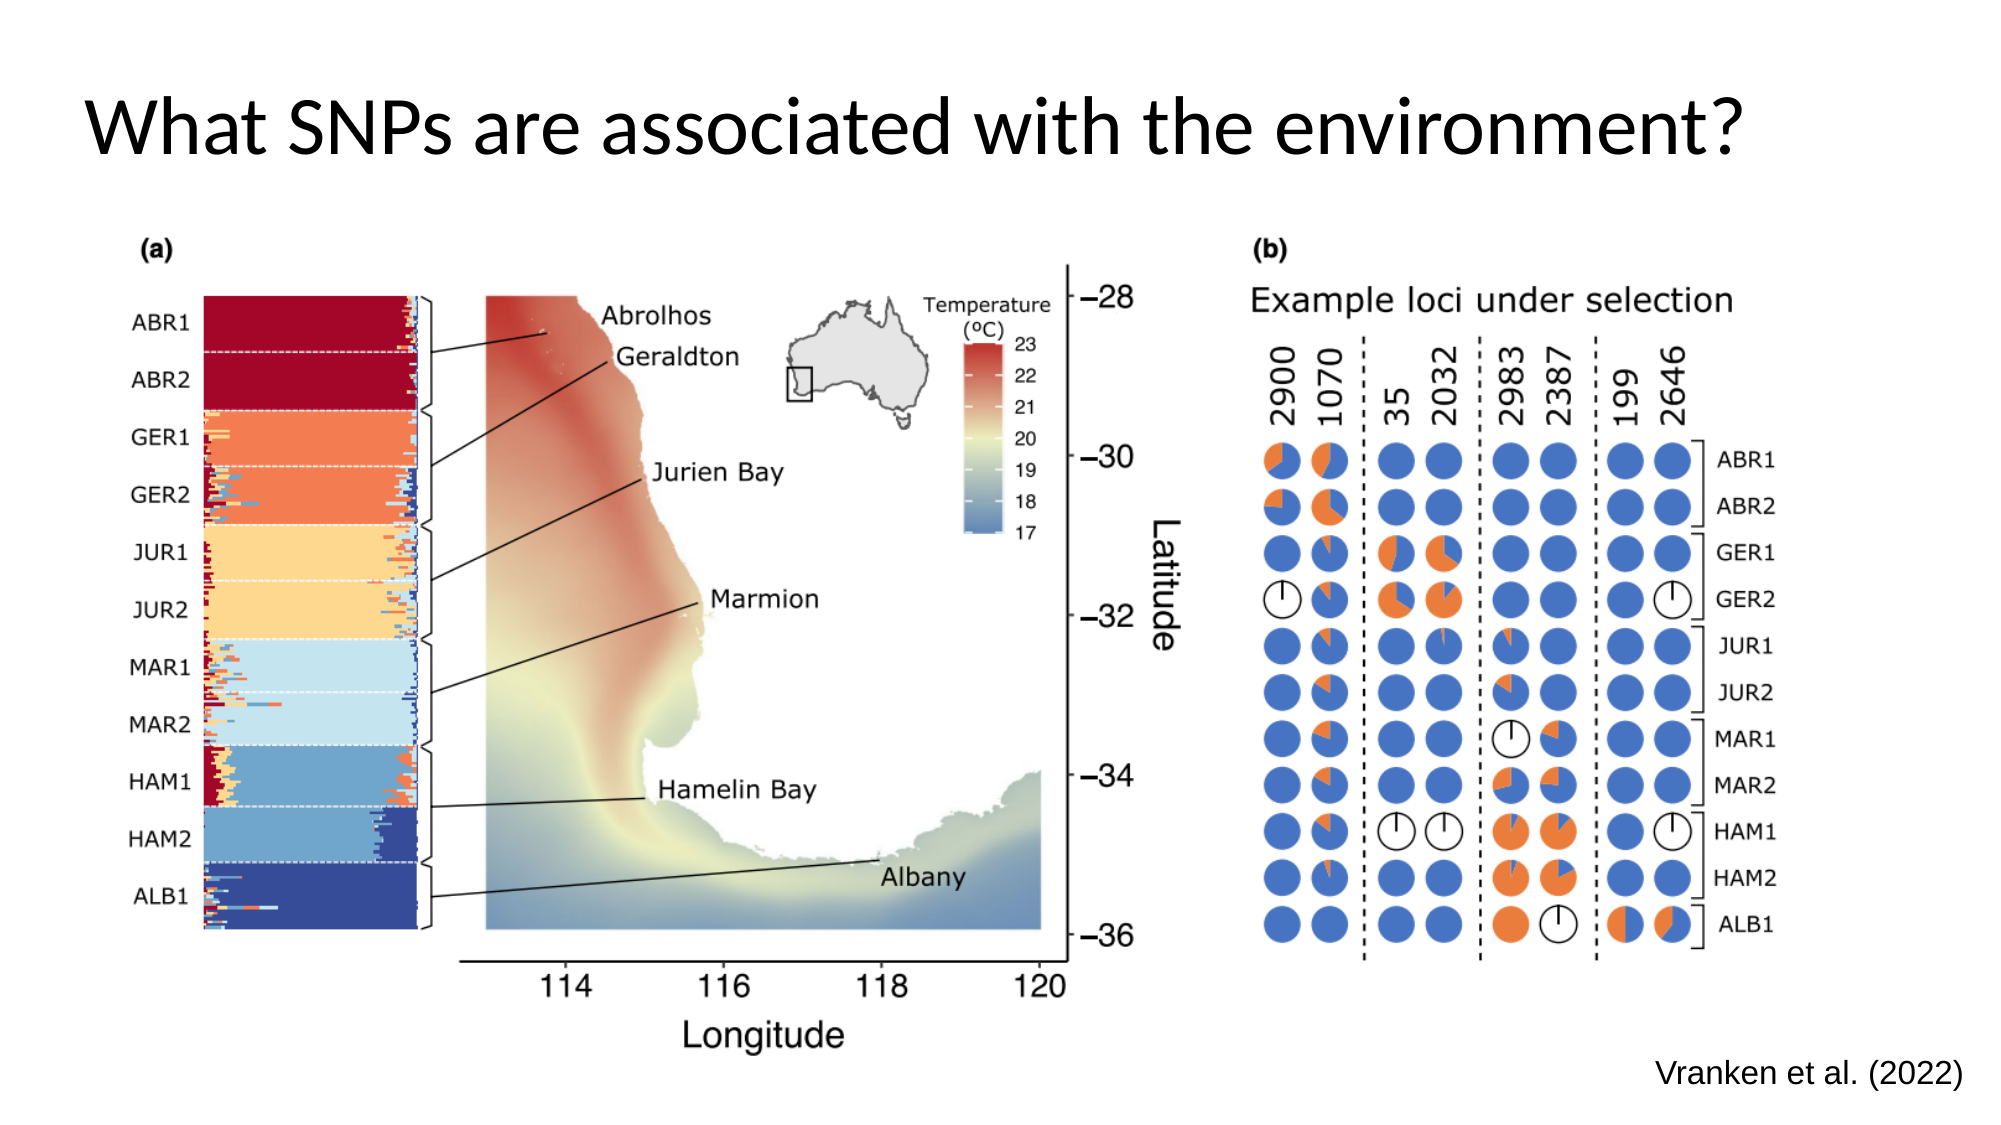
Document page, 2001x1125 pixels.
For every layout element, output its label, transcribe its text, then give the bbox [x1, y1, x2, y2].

text_box Vranken et al. (2022) [1640, 1043, 1980, 1099]
picture [27, 228, 1888, 1072]
title What SNPs are associated with the environment? [69, 19, 1795, 227]
